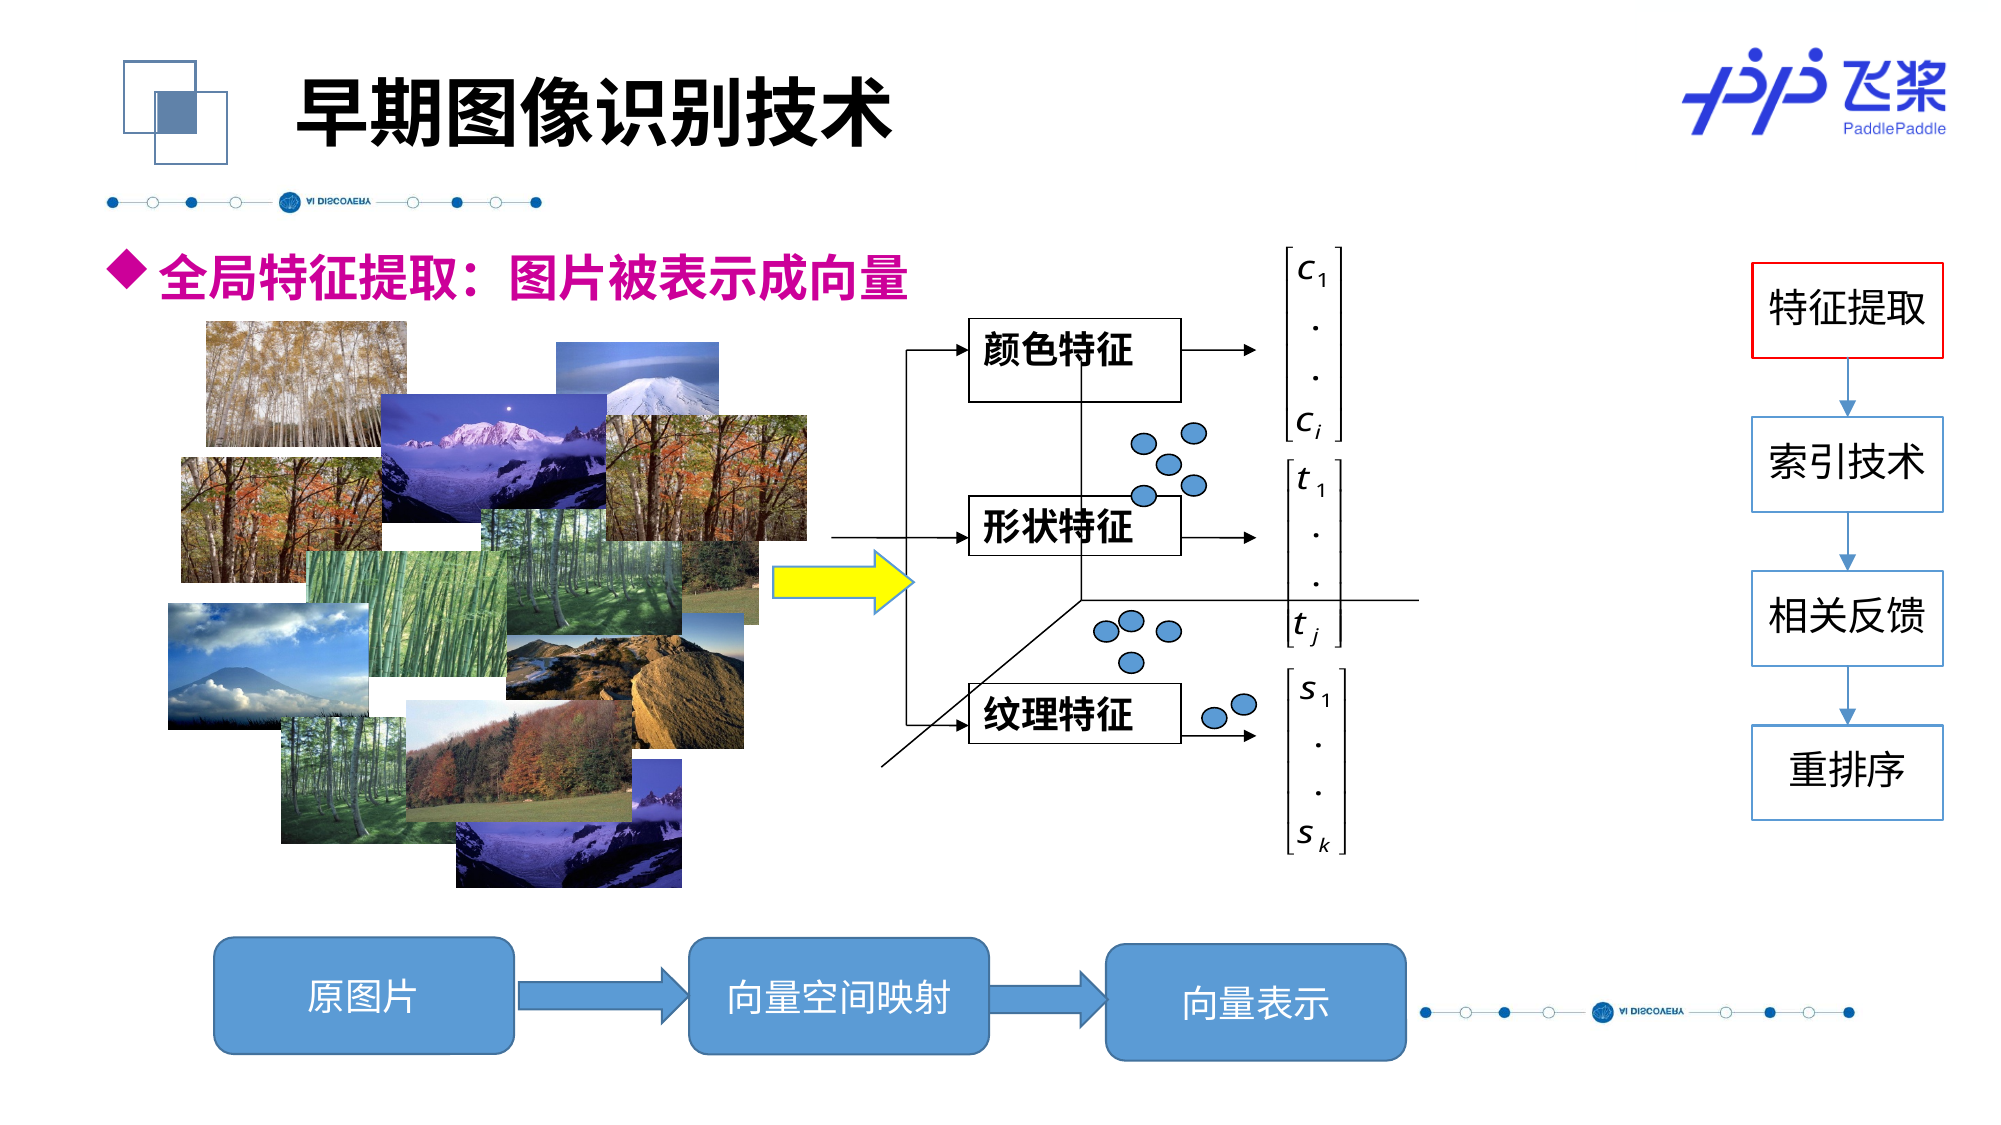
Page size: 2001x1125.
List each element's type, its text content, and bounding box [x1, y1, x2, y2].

picture [95, 180, 550, 229]
text_box 向量空间映射 [688, 936, 991, 1056]
text_box [988, 969, 1110, 1030]
text_box 全局特征提取：图片被表示成向量 [87, 238, 1240, 314]
text_box 向量表示 [1104, 943, 1408, 1062]
picture [1408, 990, 1863, 1039]
picture [1635, 0, 1988, 173]
text_box [517, 966, 691, 1026]
text_box 原图片 [213, 936, 516, 1056]
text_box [168, 241, 1449, 888]
picture [1746, 258, 1947, 822]
text_box 早期图像识别技术 [279, 58, 1430, 163]
